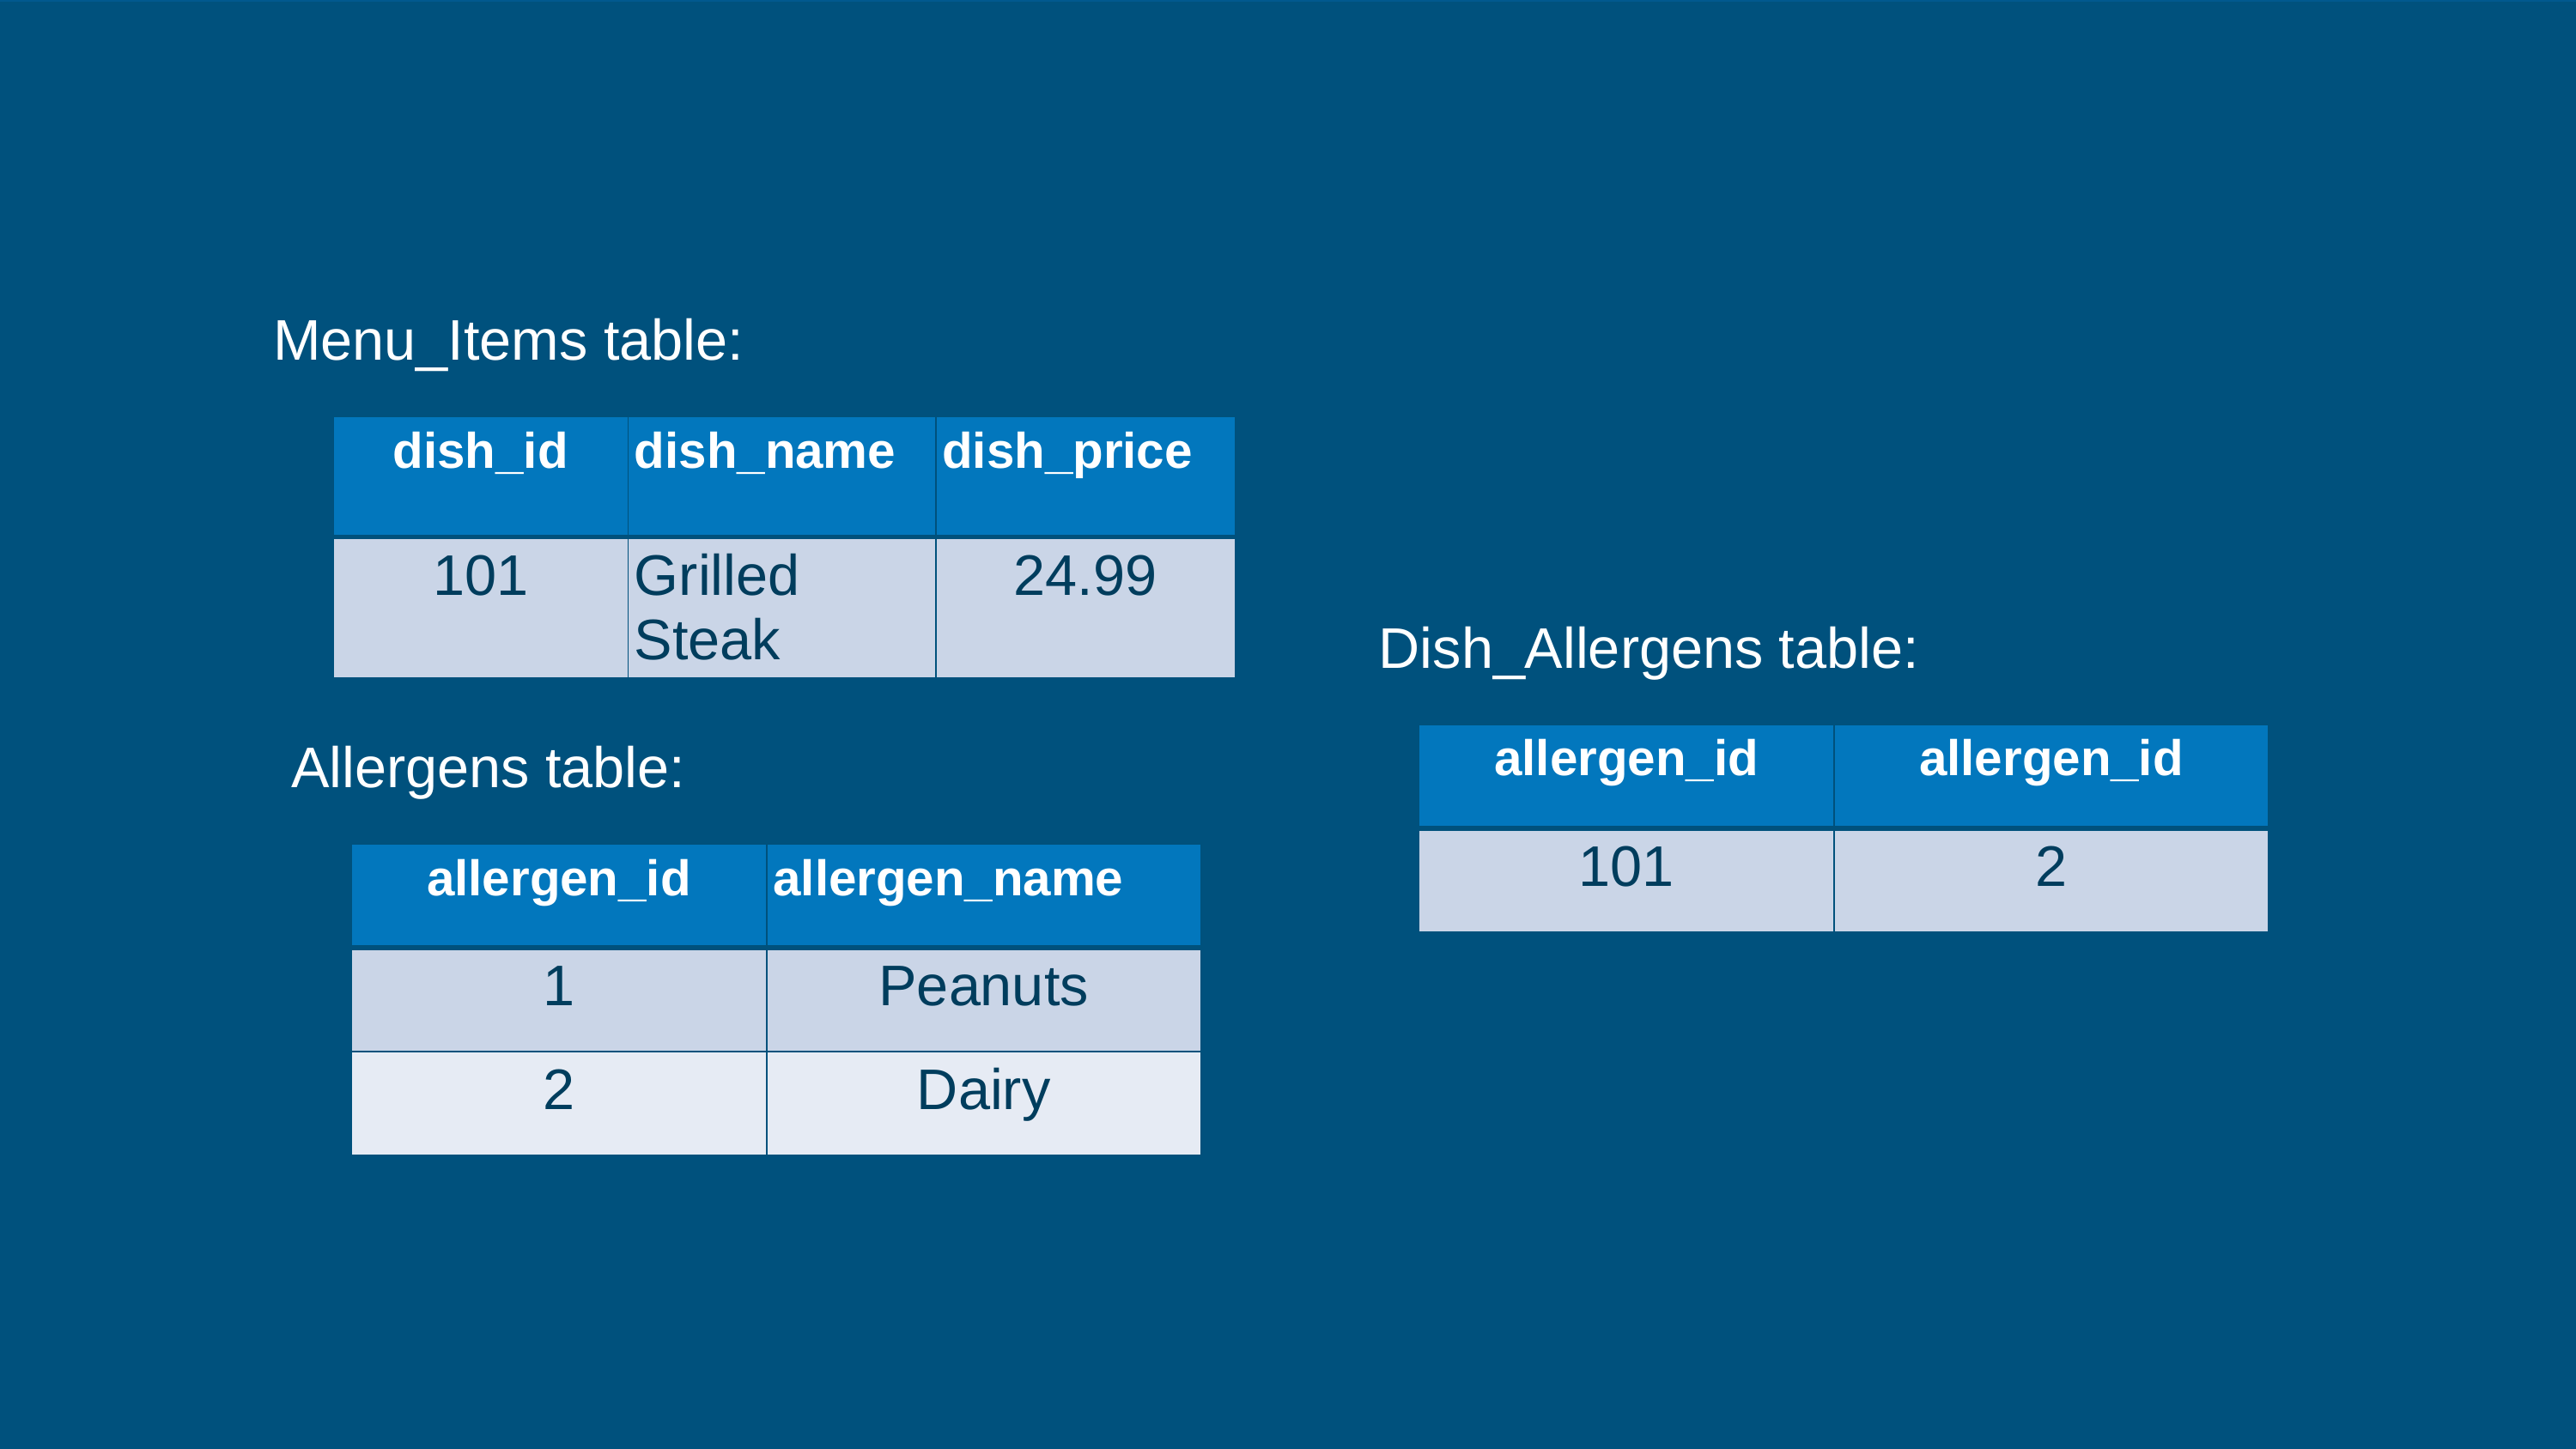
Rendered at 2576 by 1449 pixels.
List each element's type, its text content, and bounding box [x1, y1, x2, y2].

text_box [0, 0, 2576, 1449]
table_cell 2 [1835, 831, 2268, 931]
table_header allergen_id [1835, 725, 2268, 826]
table_header allergen_name [768, 845, 1200, 945]
table_cell Dairy [768, 1052, 1200, 1155]
text_box Menu_Items table: [266, 296, 1113, 379]
table_cell 2 [352, 1052, 766, 1155]
table_header allergen_id [352, 845, 766, 945]
table_header dish_name [629, 417, 935, 535]
table_header dish_price [937, 417, 1235, 535]
table_cell Peanuts [768, 950, 1200, 1051]
table_header dish_id [334, 417, 628, 535]
table_cell 1 [352, 950, 766, 1051]
table_cell 101 [334, 539, 628, 677]
text_box Allergens table: [284, 724, 1131, 806]
table_cell 24.99 [937, 539, 1235, 677]
table_cell Grilled Steak [629, 539, 935, 677]
table_cell 101 [1419, 831, 1833, 931]
table_header allergen_id [1419, 725, 1833, 826]
text_box Dish_Allergens table: [1372, 604, 2219, 687]
